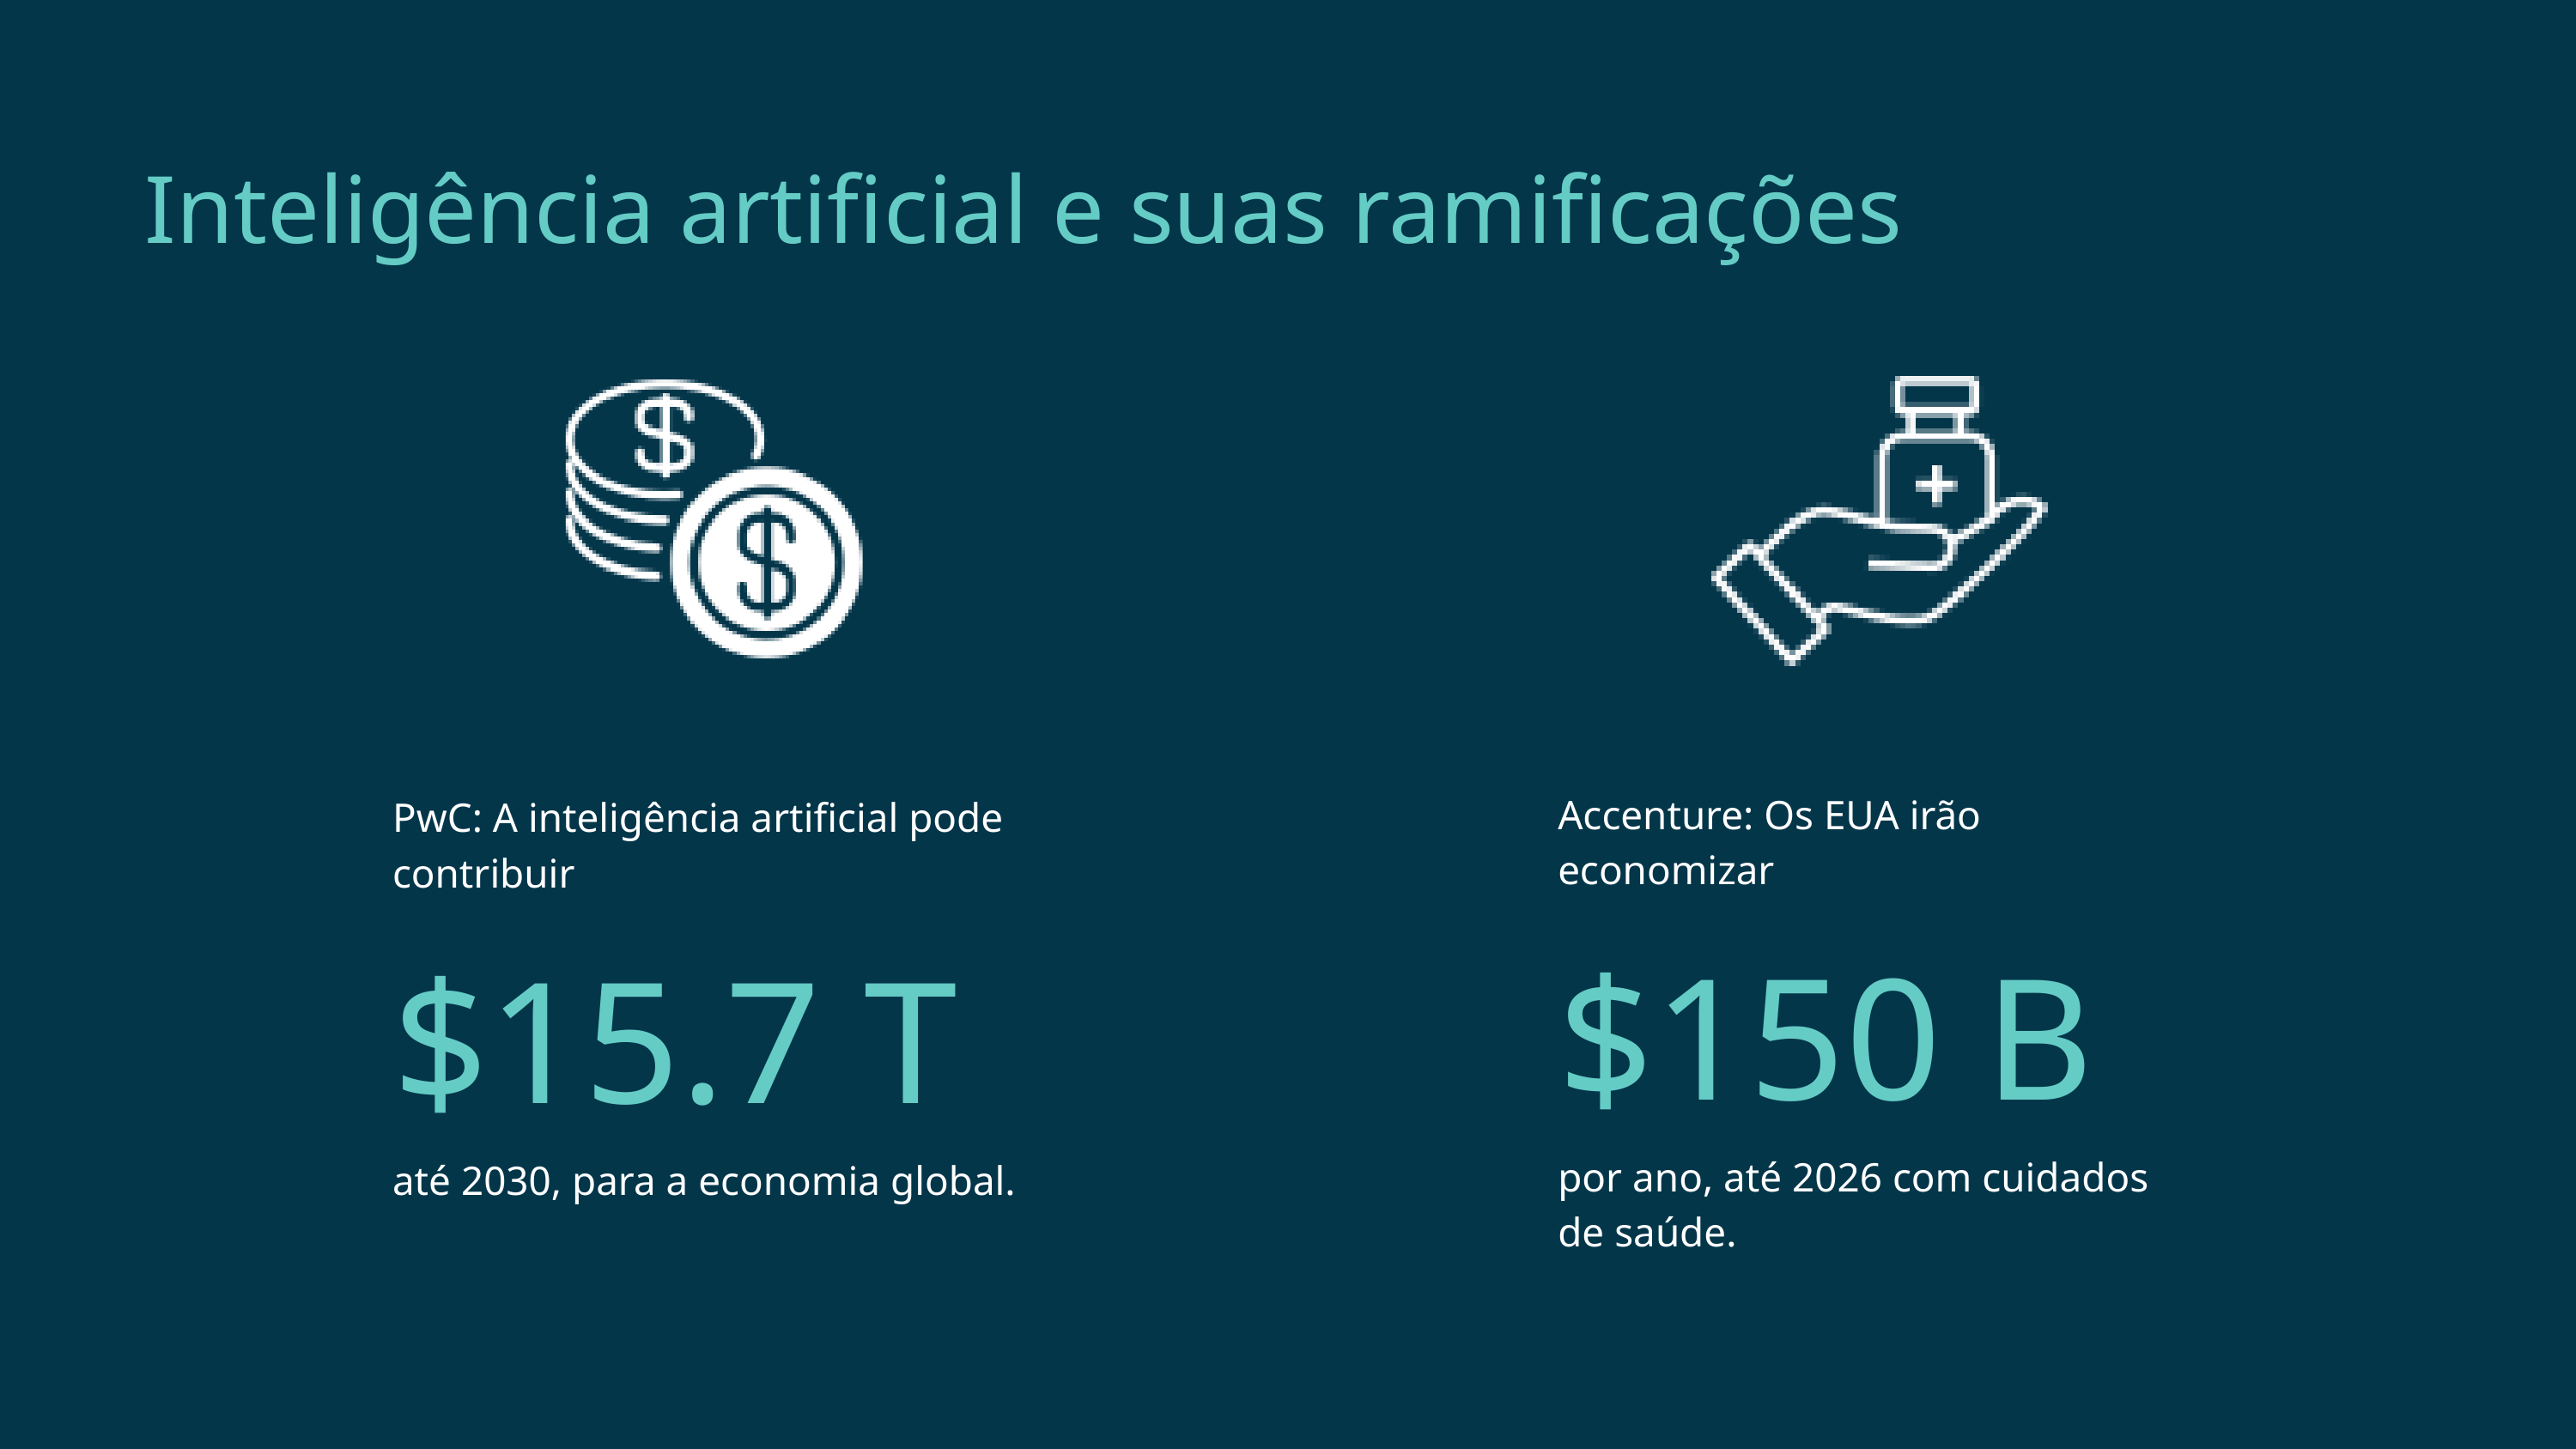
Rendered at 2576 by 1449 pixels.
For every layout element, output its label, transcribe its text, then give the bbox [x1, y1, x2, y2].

text_box [1711, 376, 2048, 666]
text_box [392, 789, 1036, 1199]
text_box [565, 379, 863, 666]
text_box Inteligência artificial e suas ramificações [144, 131, 2068, 262]
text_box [1558, 785, 2202, 1251]
